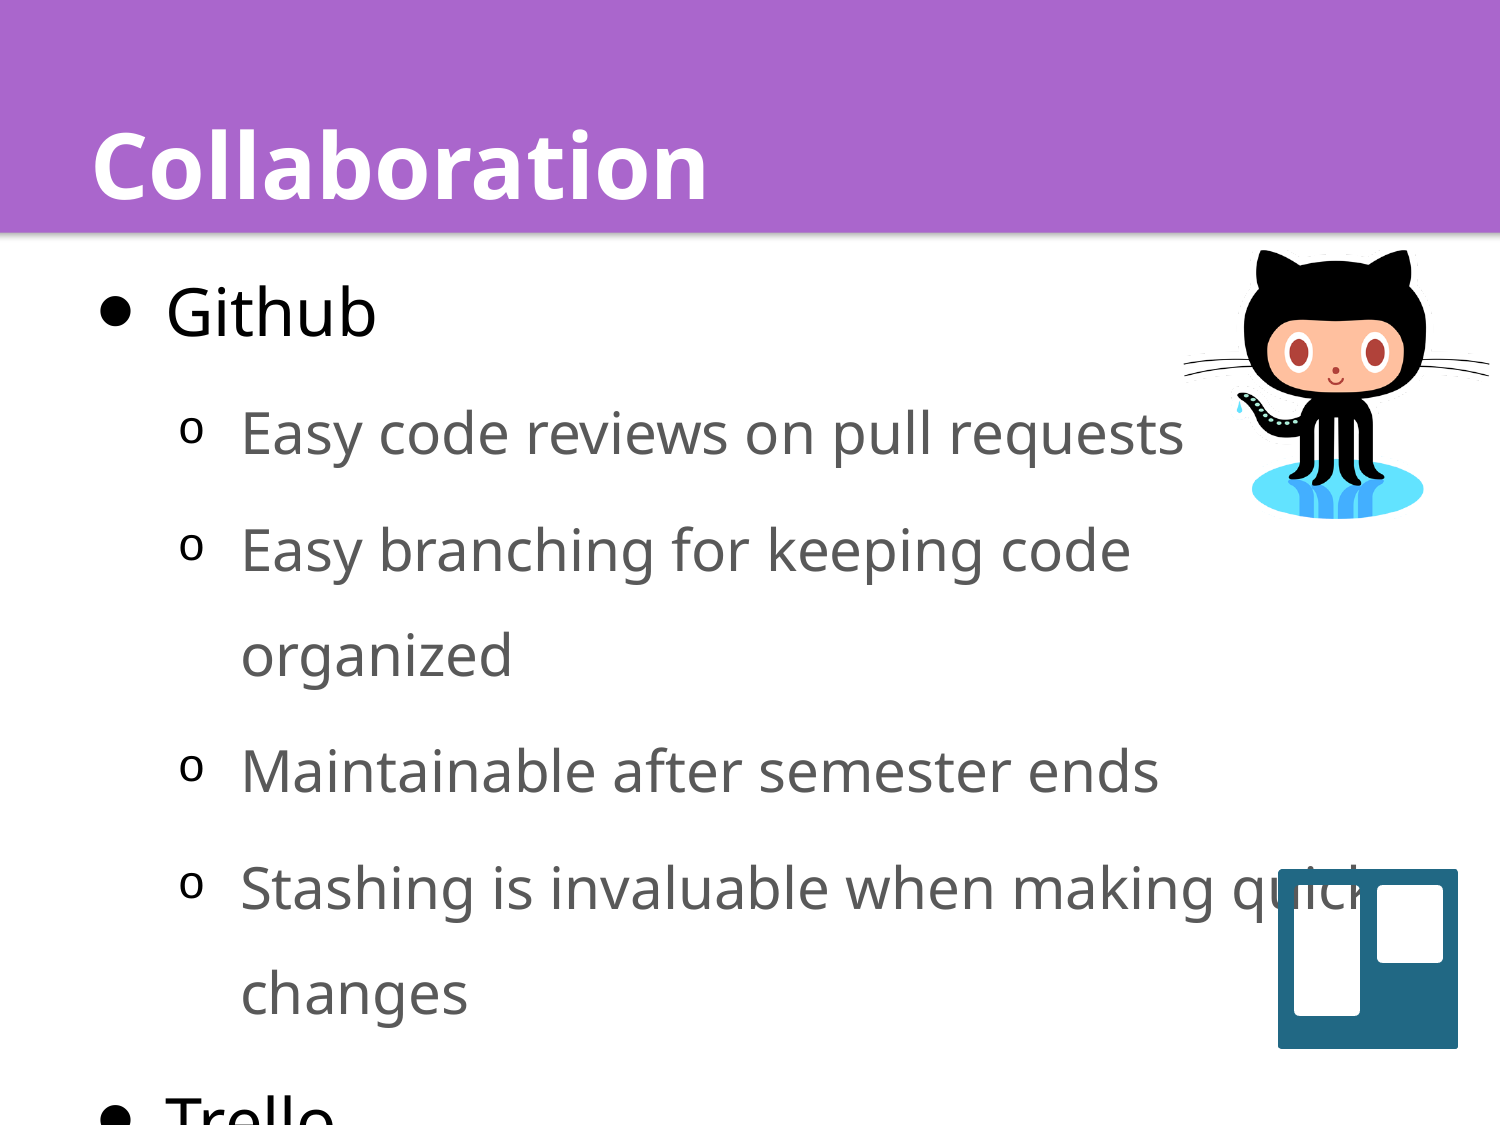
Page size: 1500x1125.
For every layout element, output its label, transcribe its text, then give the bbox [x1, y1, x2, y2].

picture [1277, 869, 1458, 1050]
text_box [0, 0, 1500, 233]
picture [1165, 208, 1500, 547]
list Github Easy code reviews on pull requests Easy branching for keeping code organized Maintainable after semester ends Stashing is invaluable when making quick changes Trello Collaboration tool that organizes your projects [75, 214, 1425, 1125]
title Collaboration [75, 14, 1425, 214]
